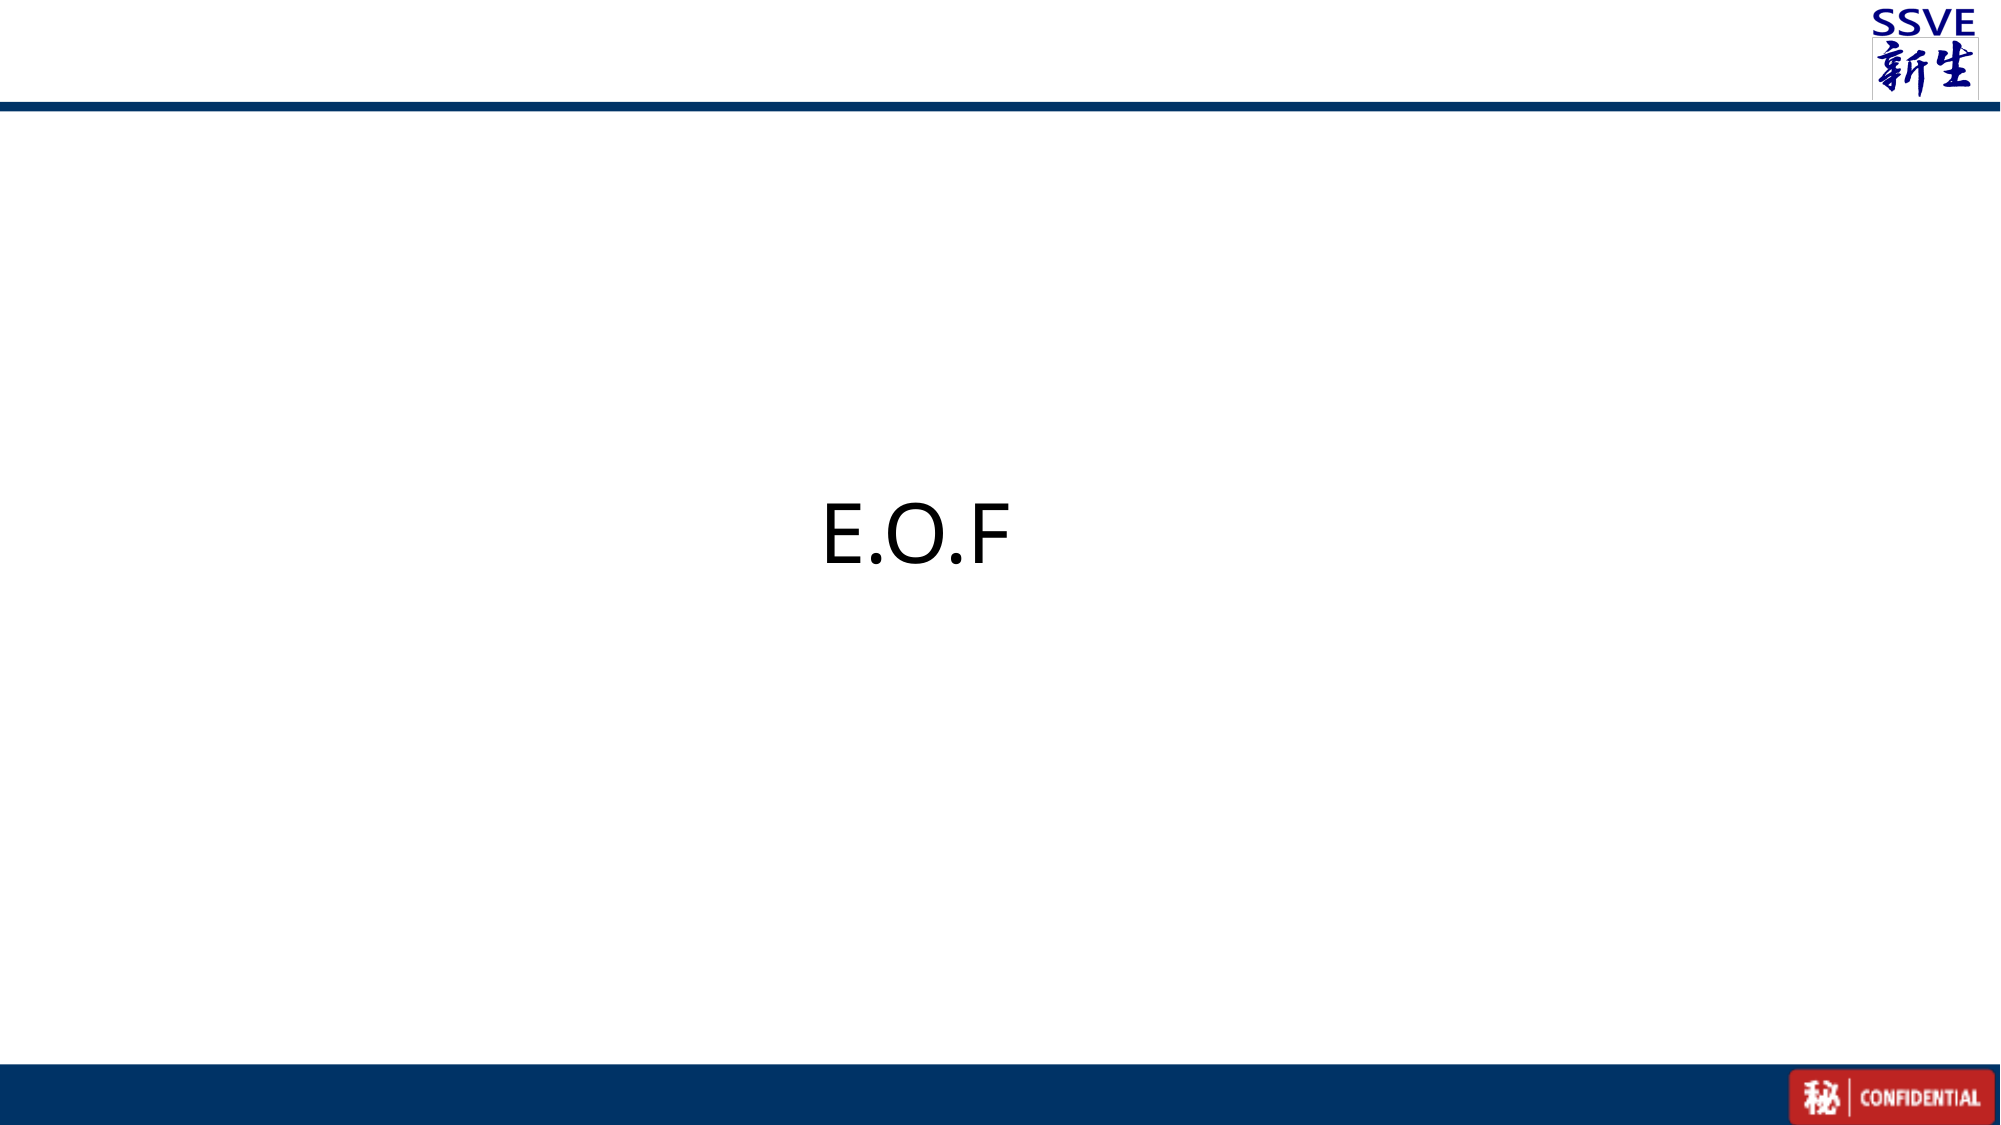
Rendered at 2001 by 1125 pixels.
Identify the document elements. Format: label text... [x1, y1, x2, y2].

text_box E.O.F [804, 472, 1026, 588]
picture [1870, 2, 1982, 100]
picture [1784, 1064, 2000, 1125]
